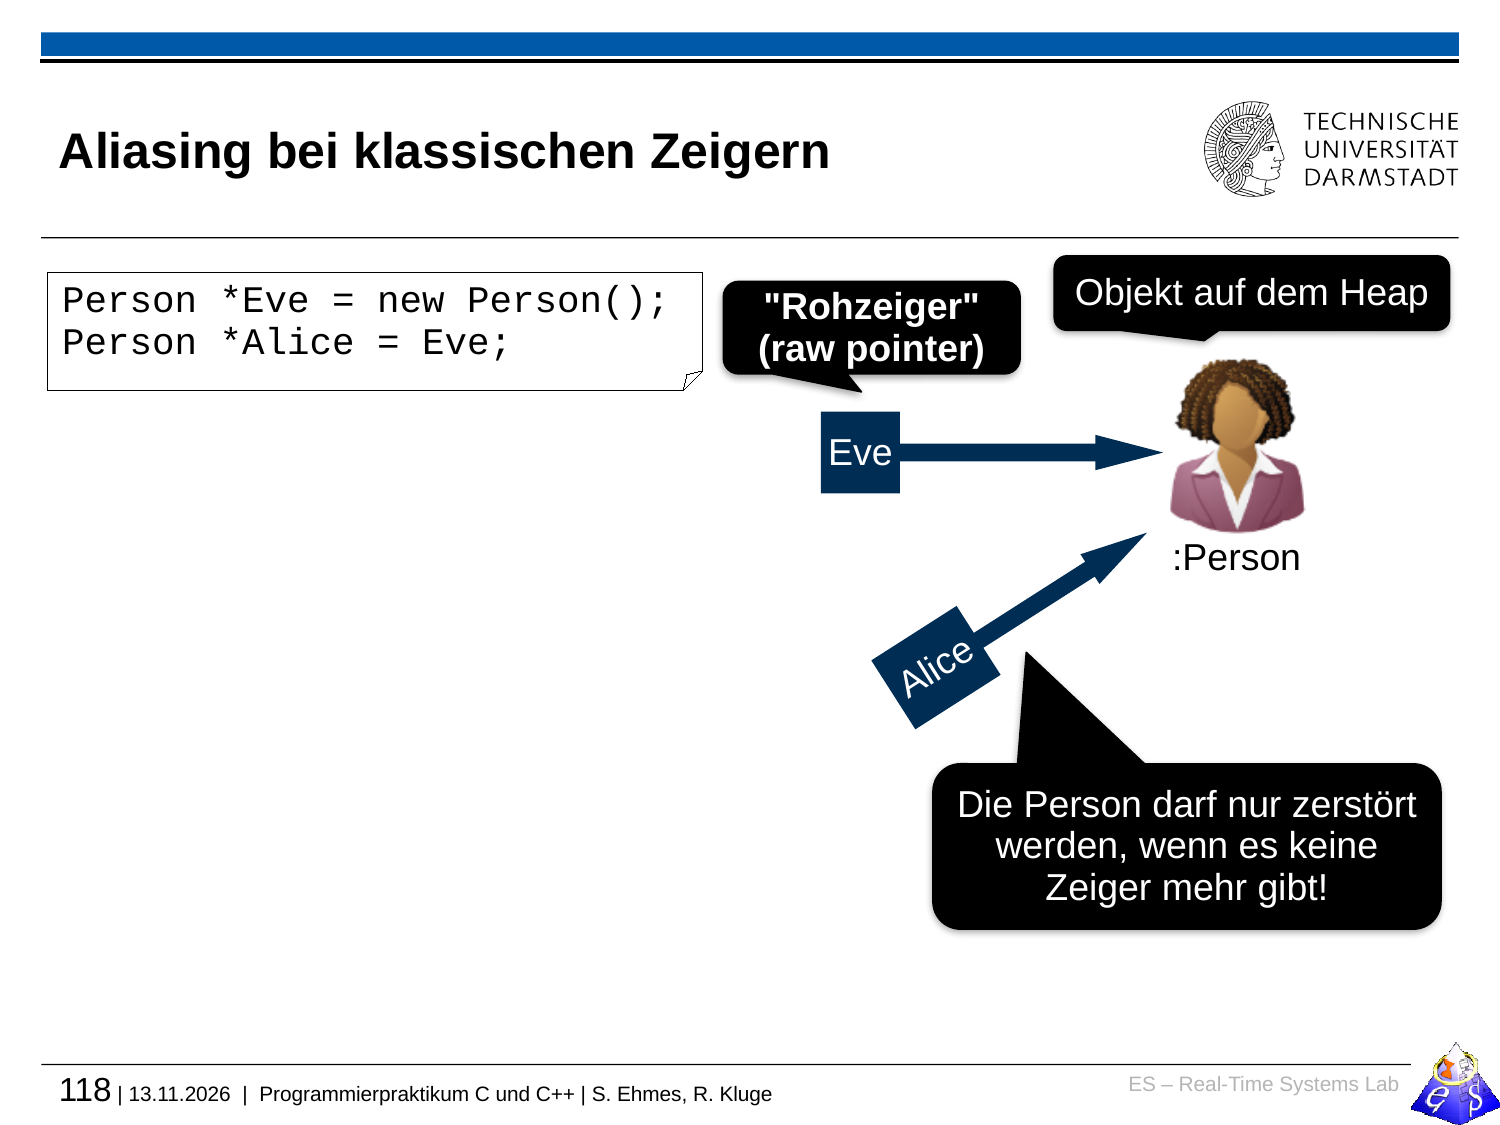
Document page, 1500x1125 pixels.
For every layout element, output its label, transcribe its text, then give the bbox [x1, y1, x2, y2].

picture [1187, 84, 1483, 214]
text_box "Rohzeiger" (raw pointer) [722, 280, 1021, 393]
text_box Alice [871, 532, 1148, 730]
text_box Die Person darf nur zerstört werden, wenn es keine Zeiger mehr gibt! [932, 651, 1442, 930]
picture [1411, 1041, 1500, 1125]
picture [1168, 352, 1318, 537]
title Aliasing bei klassischen Zeigern [58, 80, 1187, 218]
text_box Eve [820, 411, 1163, 494]
text_box :Person [1157, 529, 1316, 587]
text_box Person *Eve = new Person(); Person *Alice = Eve; [47, 272, 703, 391]
text_box Objekt auf dem Heap [1053, 255, 1451, 342]
